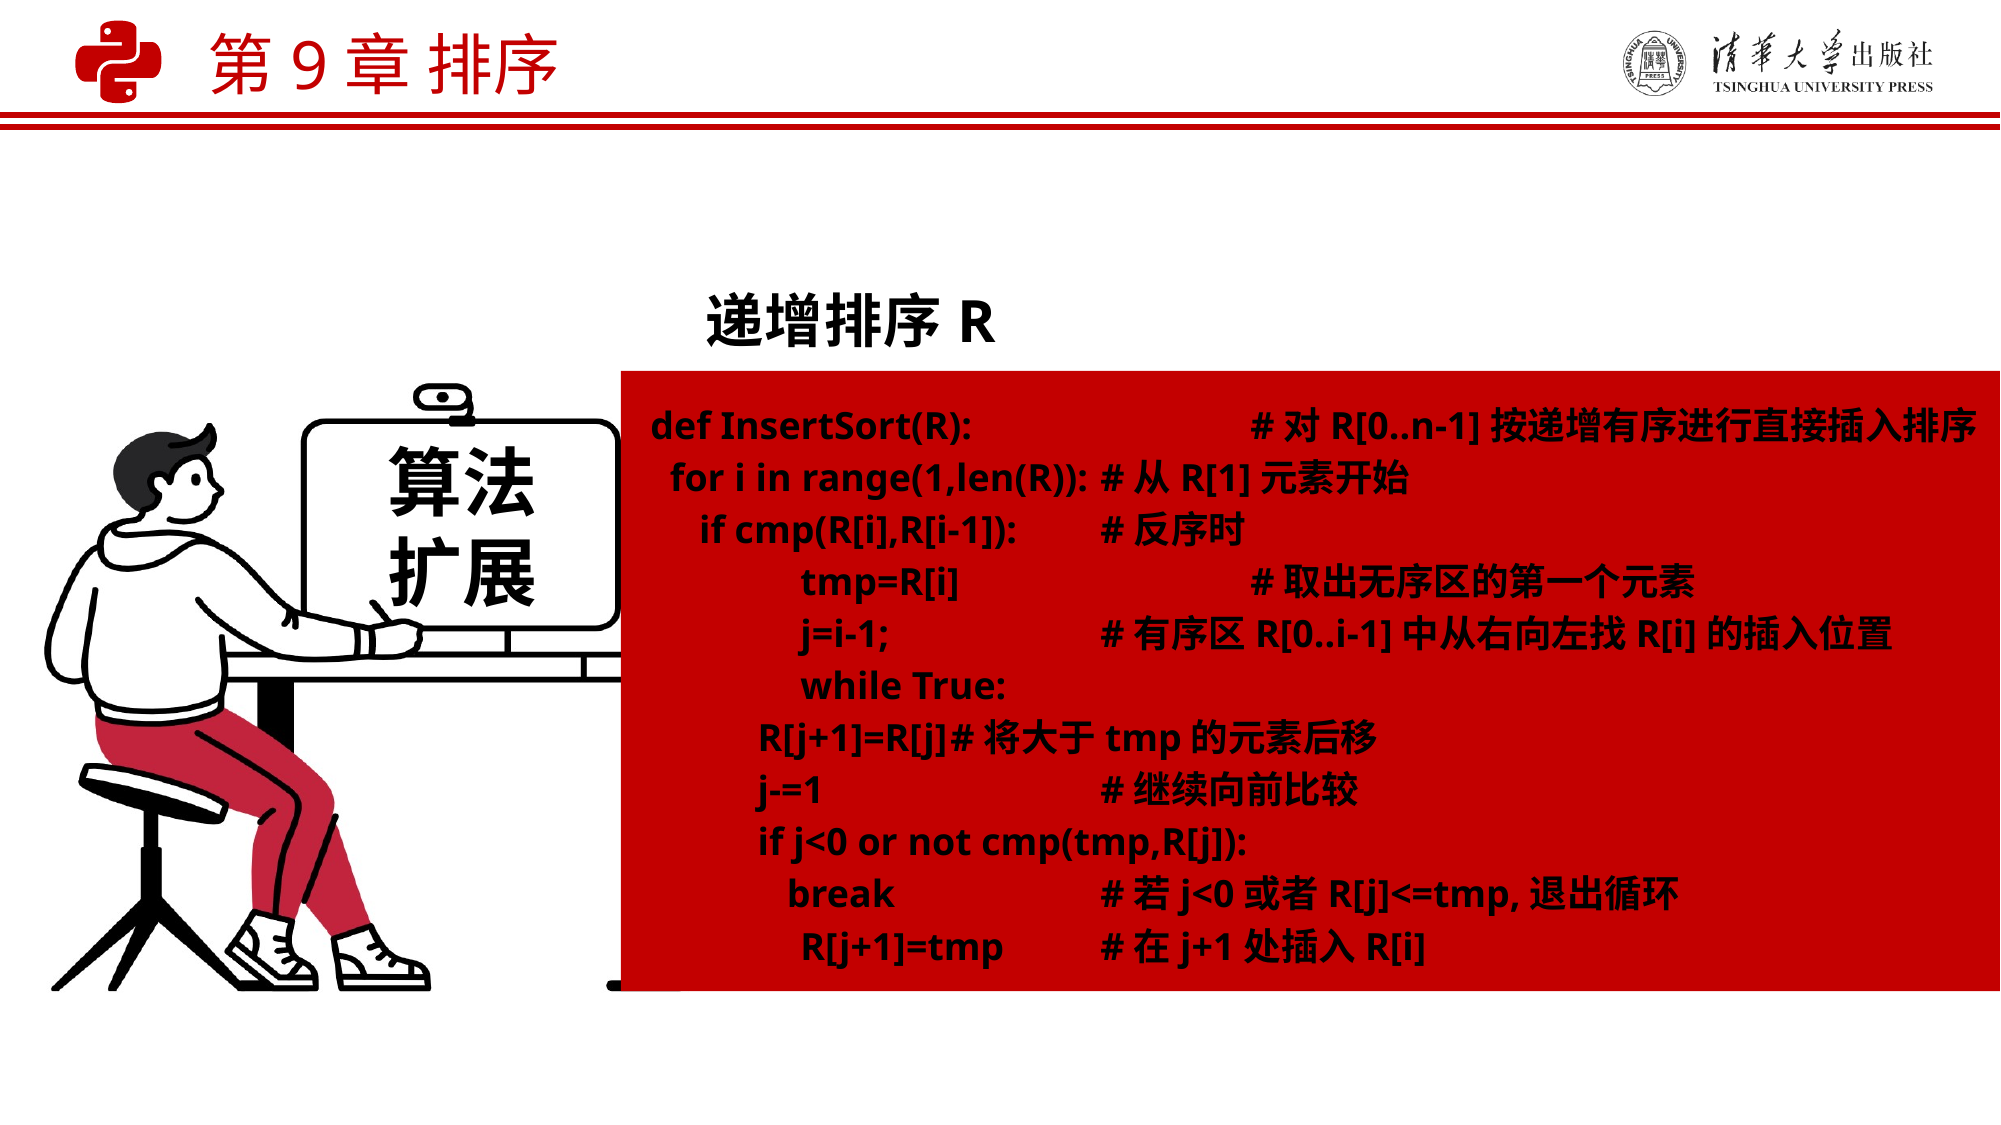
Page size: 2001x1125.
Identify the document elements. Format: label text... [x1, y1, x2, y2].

text_box 递增排序R [691, 277, 1079, 362]
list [0, 308, 766, 1023]
text_box 第9章 排序 [193, 15, 1037, 110]
text_box def InsertSort(R): #对R[0..n-1]按递增有序进行直接插入排序 for i in range(1,len(R)): #从R[1]元素开始 if cmp(R[i],R[i-1]): #反序时 tmp=R[i] #取出无序区的第一个元素 j=i-1; #有序区R[0..i-1]中从右向左找R[i]的插入位置 while True: R[j+1]=R[j] #将大于tmp的元素后移 j-=1 #继续向前比较 if j<0 or not cmp(tmp,R[j]): break #若j<0或者R[j]<=tmp,退出循环 R[j+1]=tmp #在j+1处插入R[i] [766, 370, 2000, 992]
